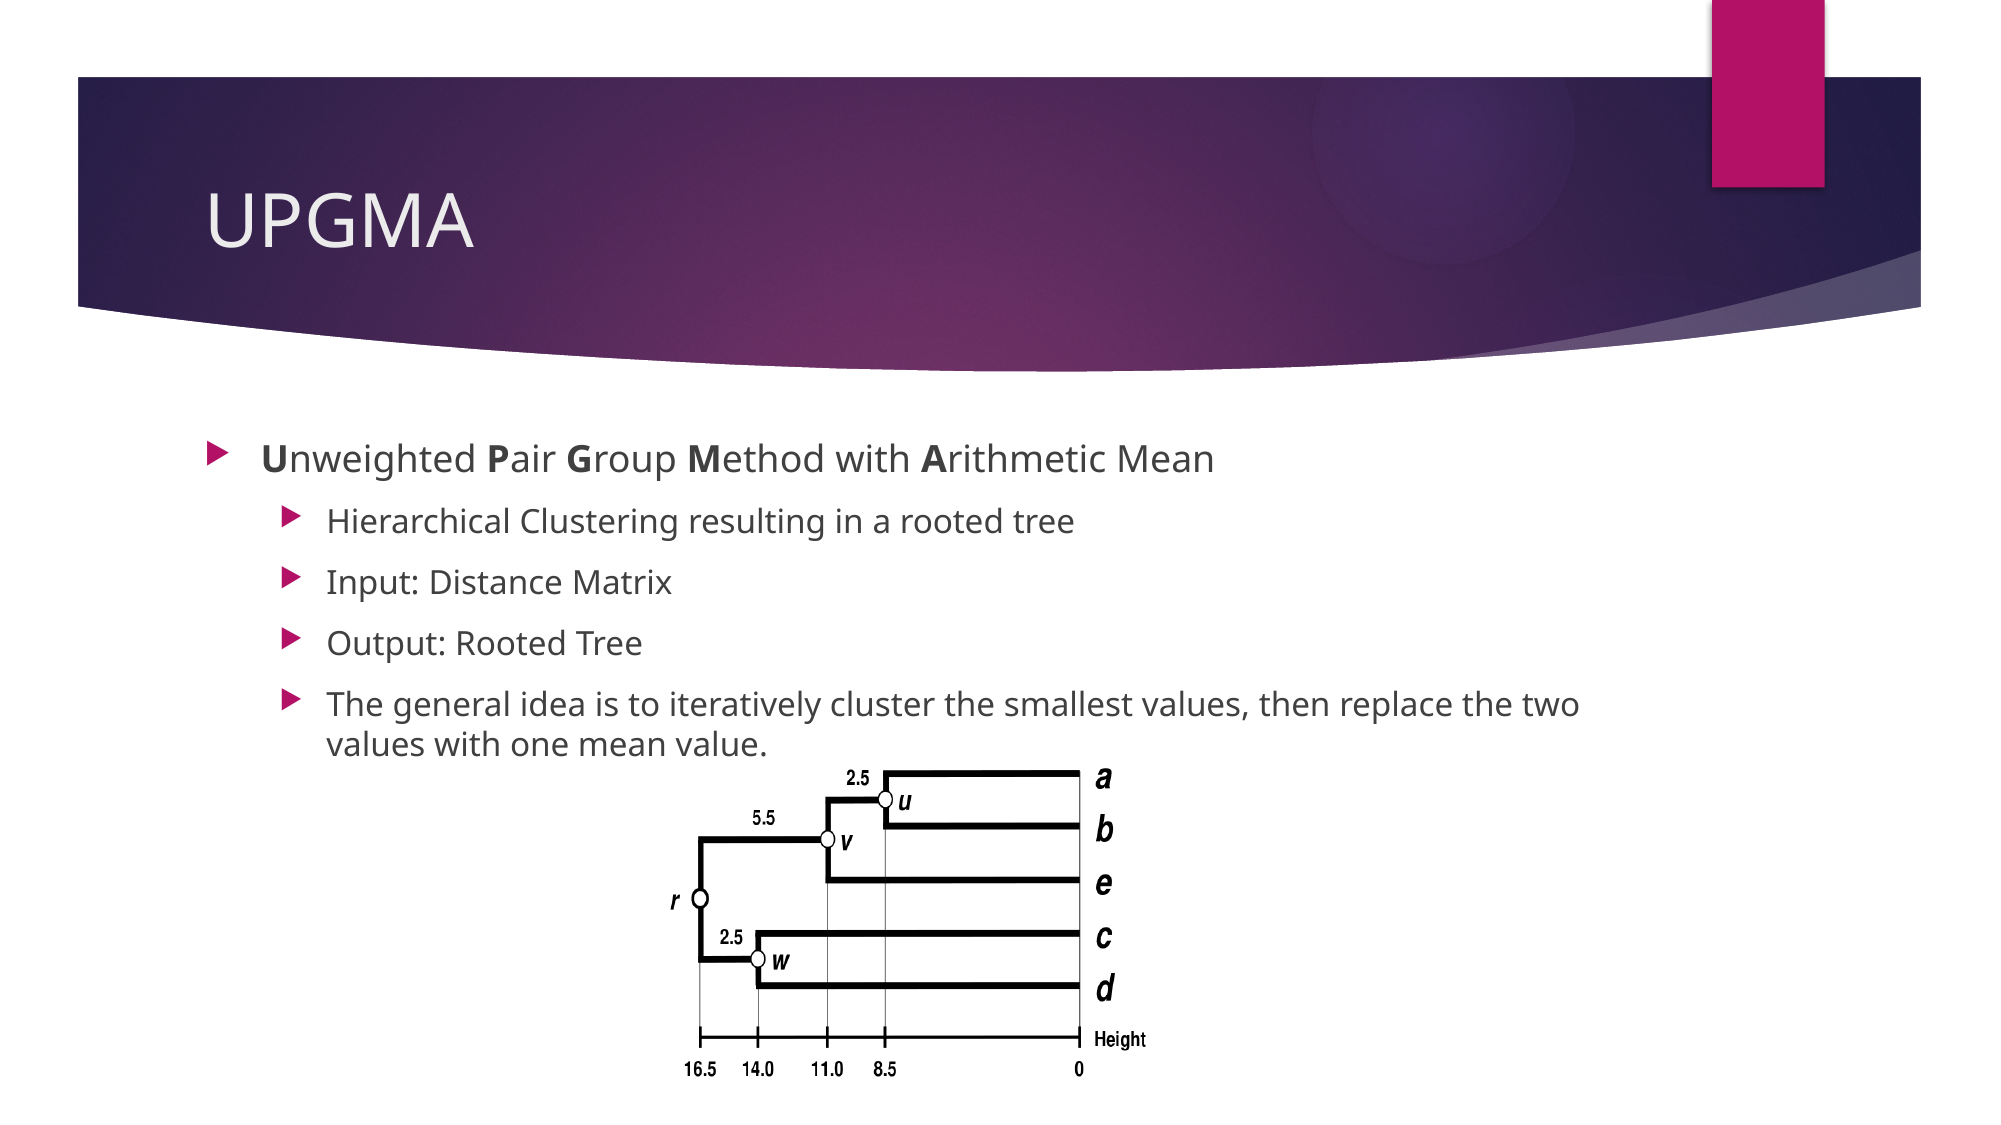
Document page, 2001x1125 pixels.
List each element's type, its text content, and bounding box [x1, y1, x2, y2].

picture [655, 731, 1161, 1111]
title UPGMA [189, 159, 1627, 276]
list Unweighted Pair Group Method with Arithmetic Mean Hierarchical Clustering resulting in a rooted tree Input: Distance Matrix Output: Rooted Tree The general idea is to iteratively cluster the smallest values, then replace the two values with one mean value. [189, 427, 1638, 988]
